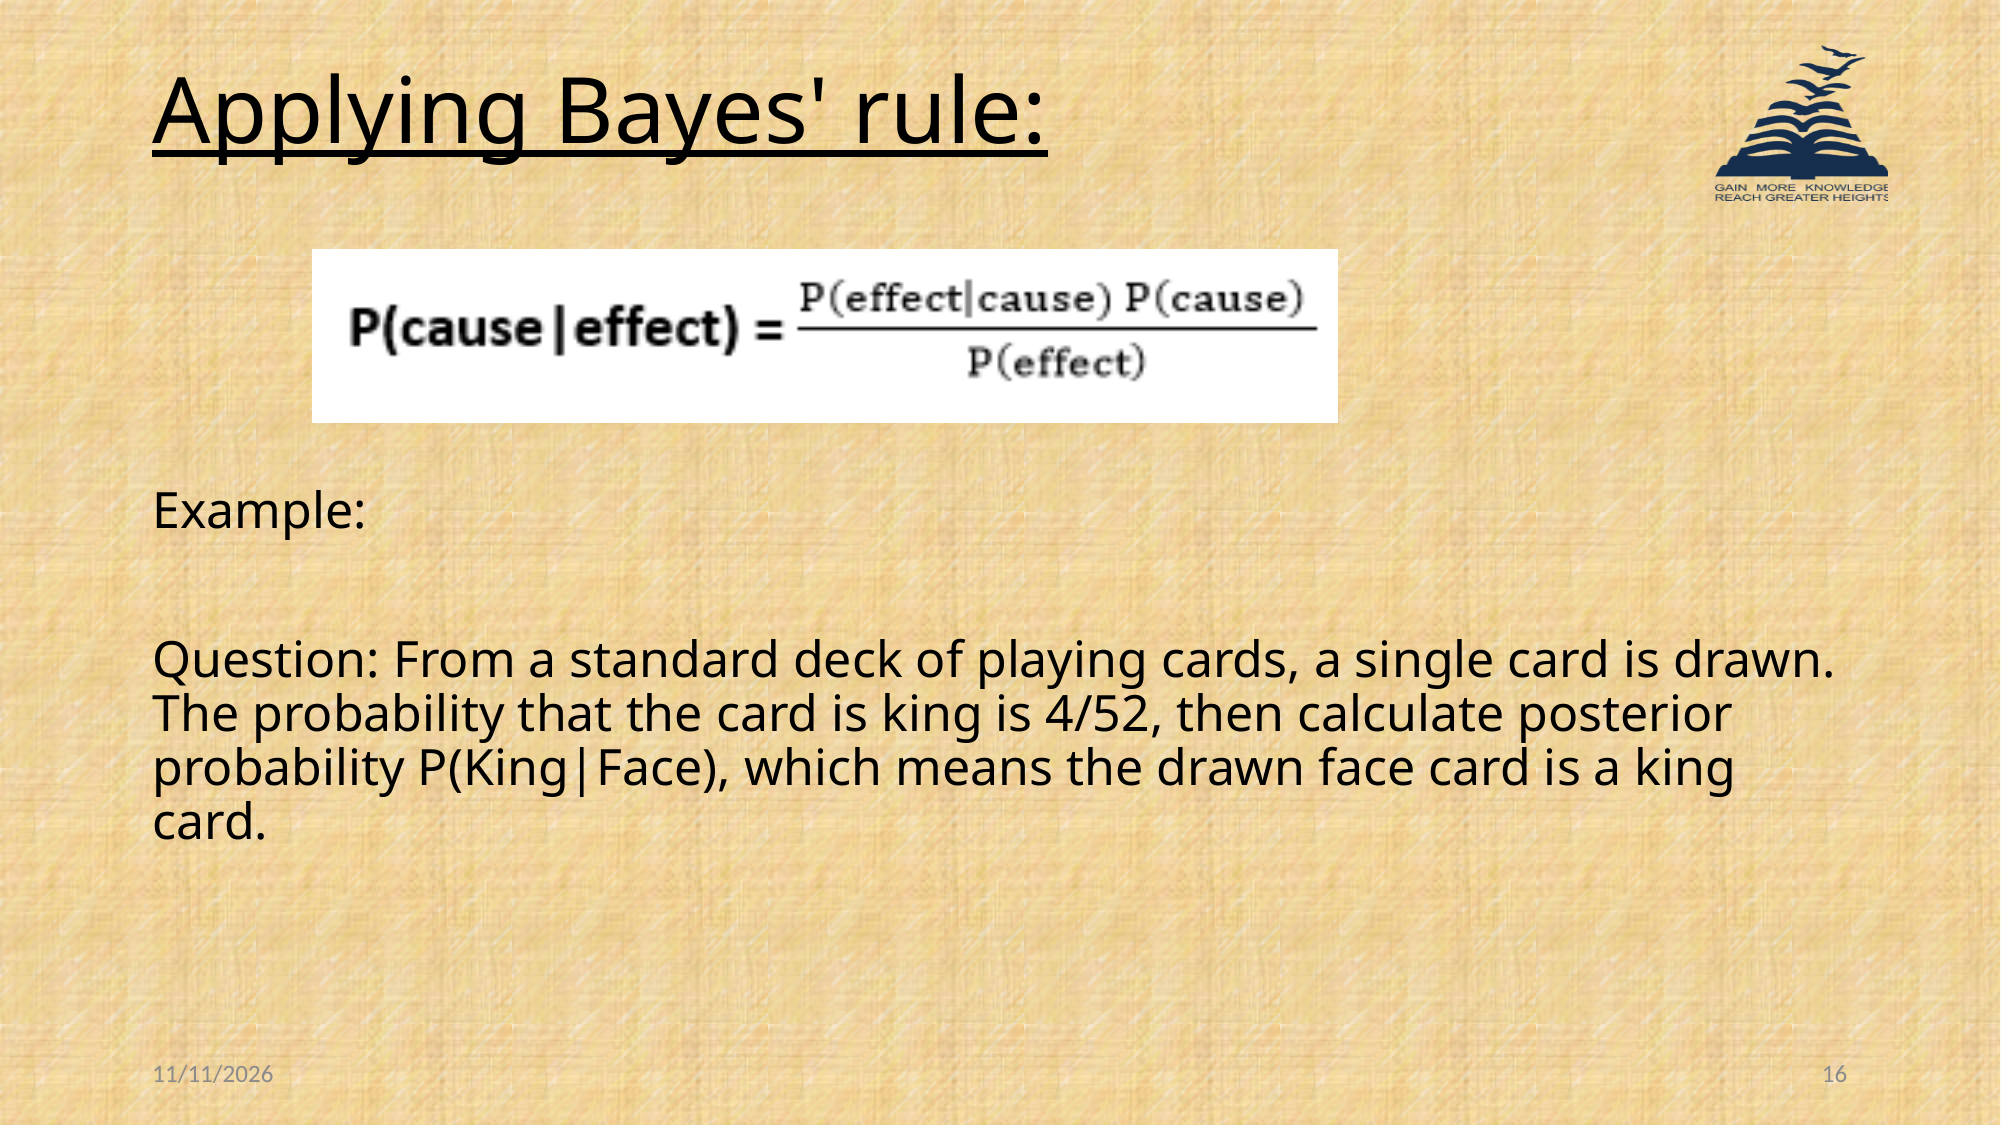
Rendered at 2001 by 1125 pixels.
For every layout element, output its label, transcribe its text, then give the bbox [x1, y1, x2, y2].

title Applying Bayes' rule: [137, 59, 1863, 278]
picture [0, 0, 2001, 1125]
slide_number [137, 1042, 588, 1103]
slide_number 16 [1412, 1042, 1863, 1103]
list Example: Question: From a standard deck of playing cards, a single card is drawn. The probability that the card is king is 4/52, then calculate posterior probability P(King|Face), which means the drawn face card is a king card. [137, 477, 1863, 1014]
